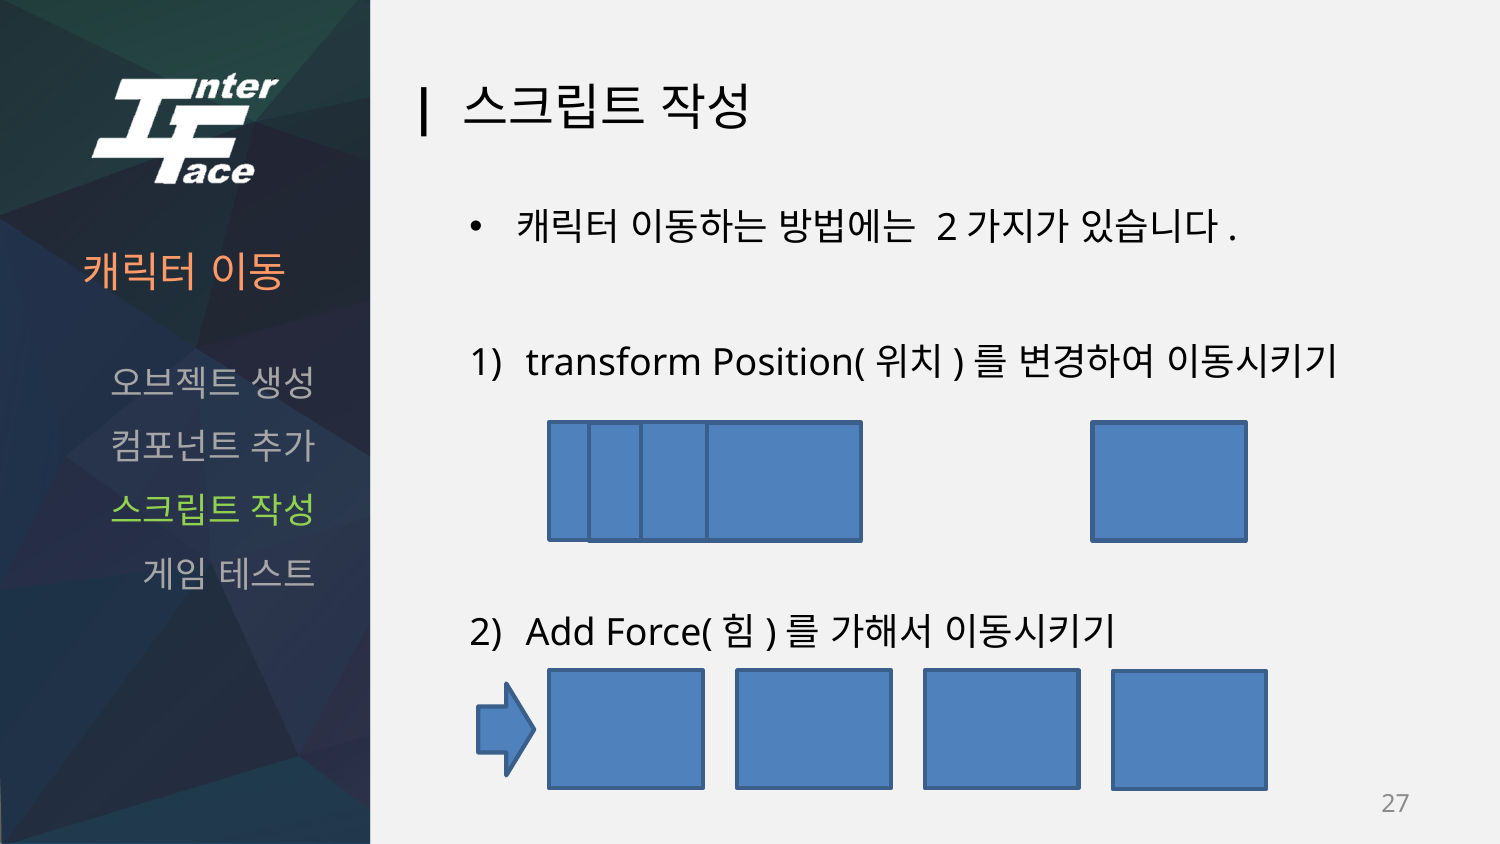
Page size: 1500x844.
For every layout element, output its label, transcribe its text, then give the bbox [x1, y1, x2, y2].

text_box [735, 668, 893, 790]
slide_number 27 [1074, 782, 1425, 827]
text_box [547, 668, 705, 790]
text_box [705, 420, 863, 543]
text_box [547, 420, 587, 542]
text_box 캐릭터 이동하는 방법에는 2가지가 있습니다. transform Position(위치)를 변경하여 이동시키기 Add Force(힘)를 가해서 이동시키기 [454, 173, 1355, 661]
text_box [587, 420, 705, 543]
text_box [923, 668, 1081, 790]
text_box [476, 681, 537, 778]
text_box | 스크립트 작성 [395, 68, 963, 143]
text_box [639, 420, 705, 542]
text_box [1111, 669, 1268, 791]
picture [0, 0, 371, 844]
text_box [1090, 420, 1248, 543]
